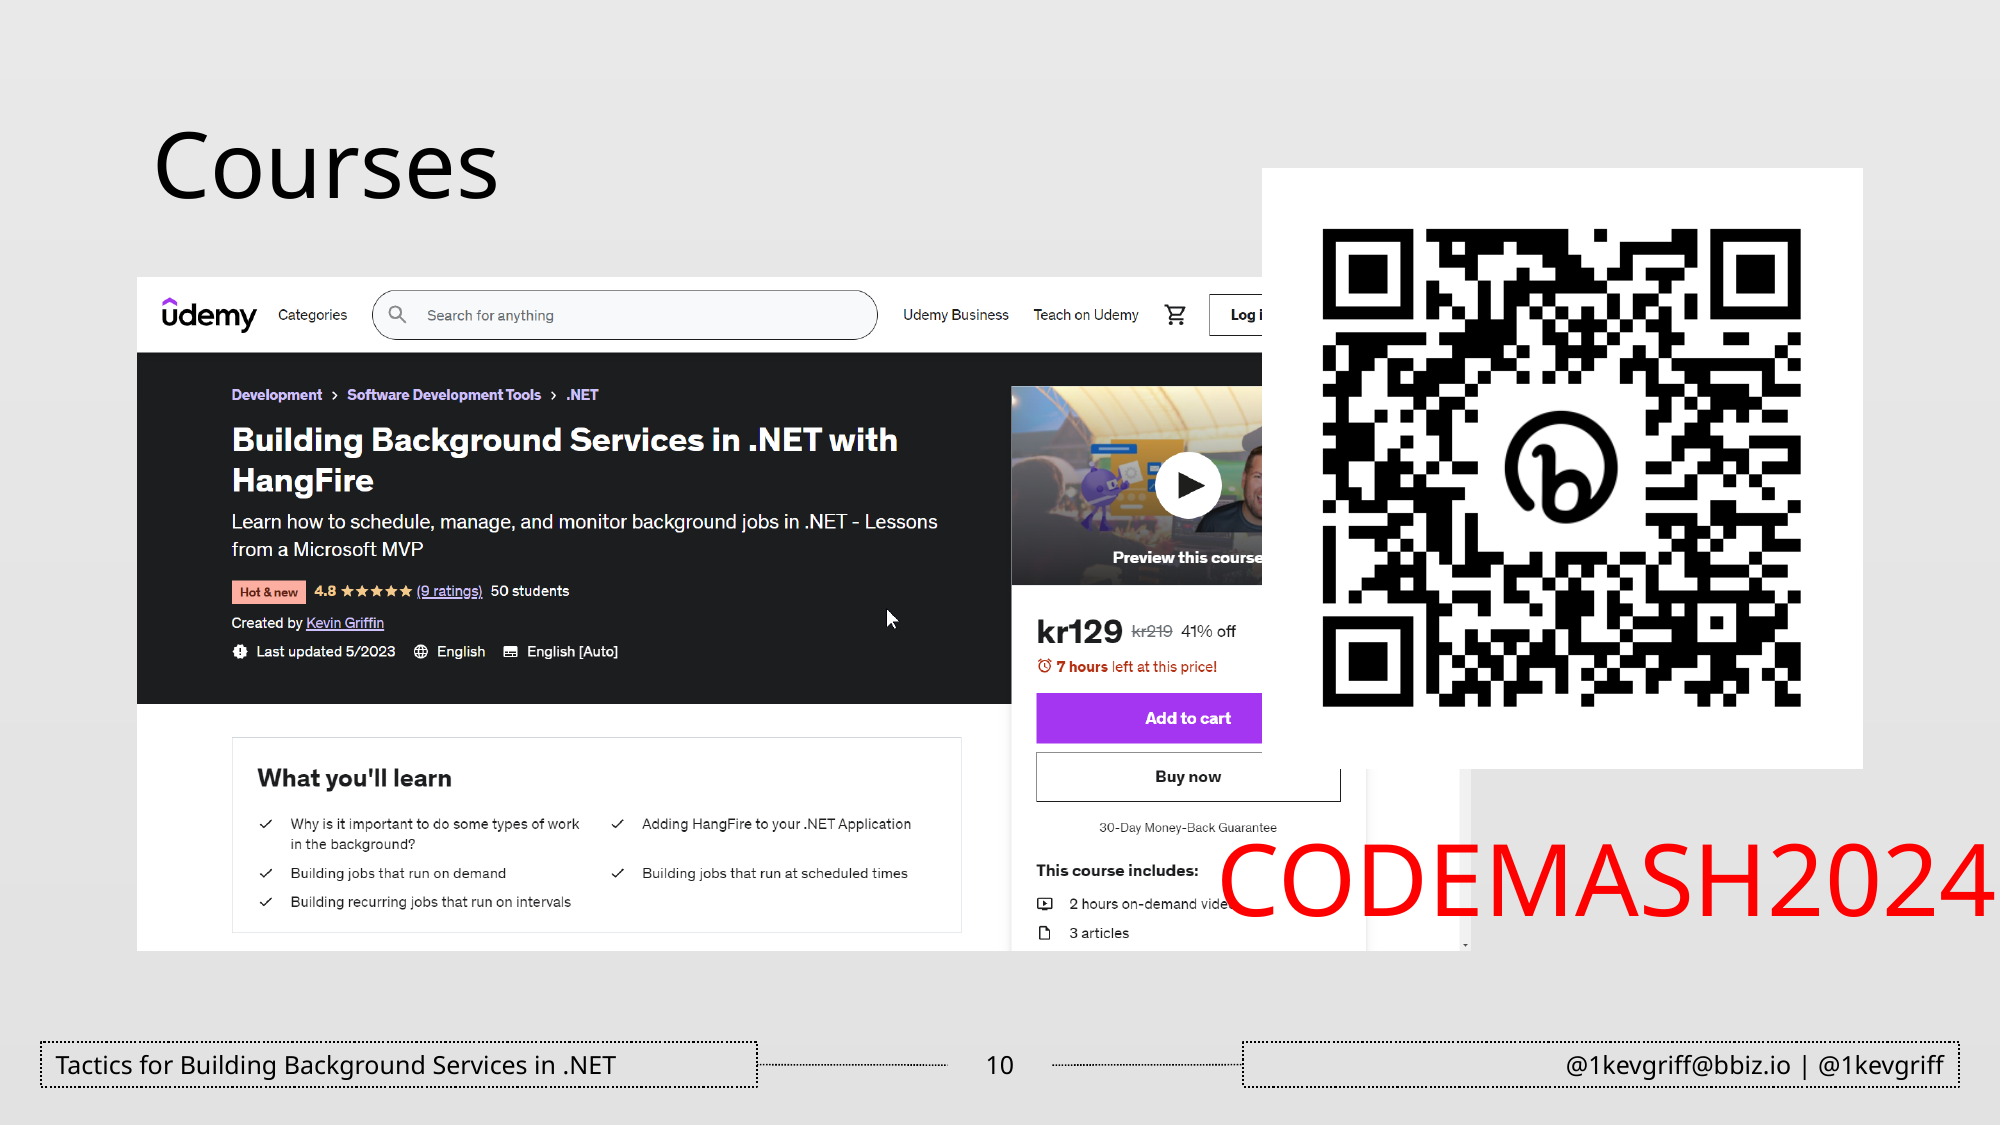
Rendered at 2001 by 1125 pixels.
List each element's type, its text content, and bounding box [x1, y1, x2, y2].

text_box CODEMASH2024 [1471, 809, 2000, 944]
picture [1262, 168, 1863, 769]
title Courses [137, 59, 1863, 277]
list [137, 277, 1471, 951]
